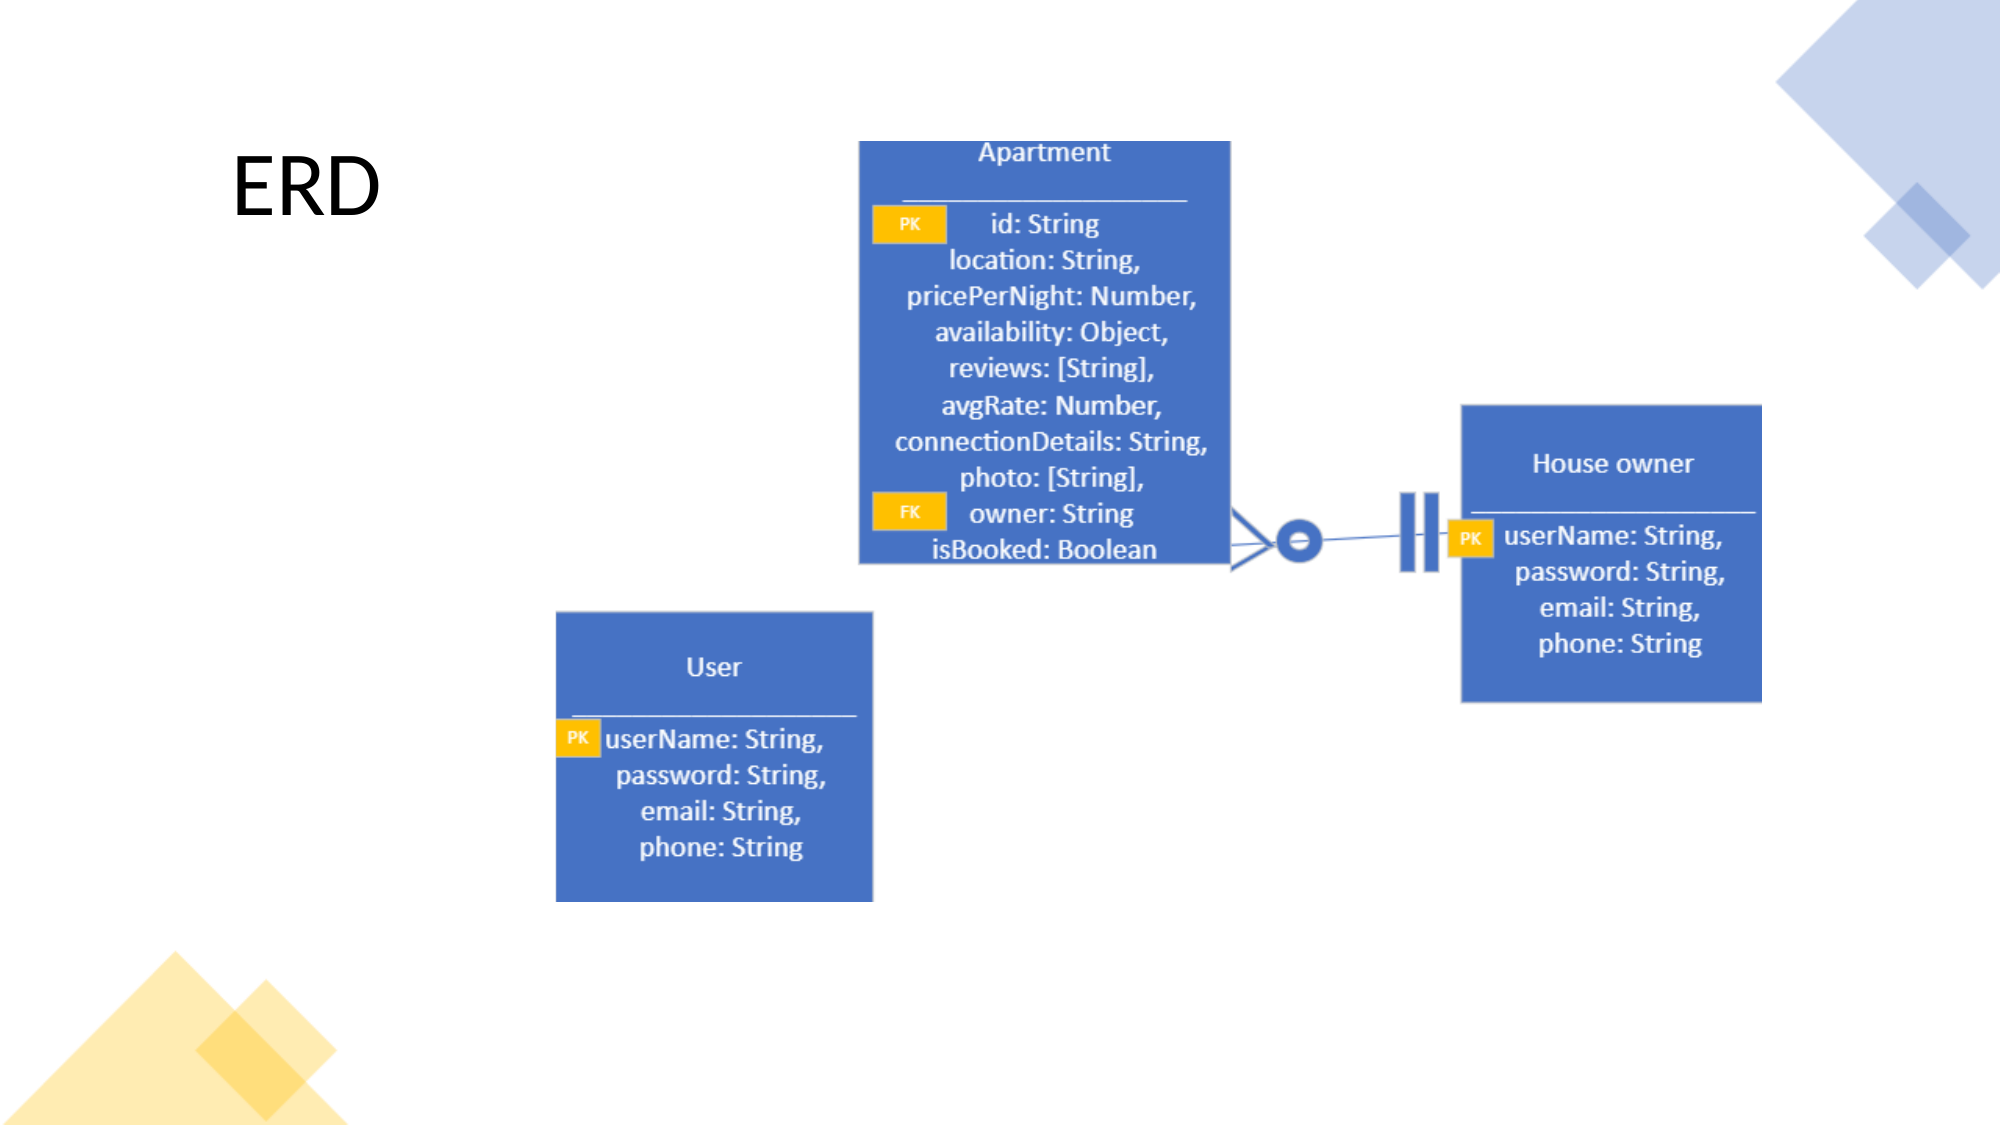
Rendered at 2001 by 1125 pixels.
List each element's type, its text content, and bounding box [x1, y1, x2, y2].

text_box ERD [216, 115, 406, 241]
picture [0, 940, 350, 1125]
picture [555, 0, 2000, 902]
